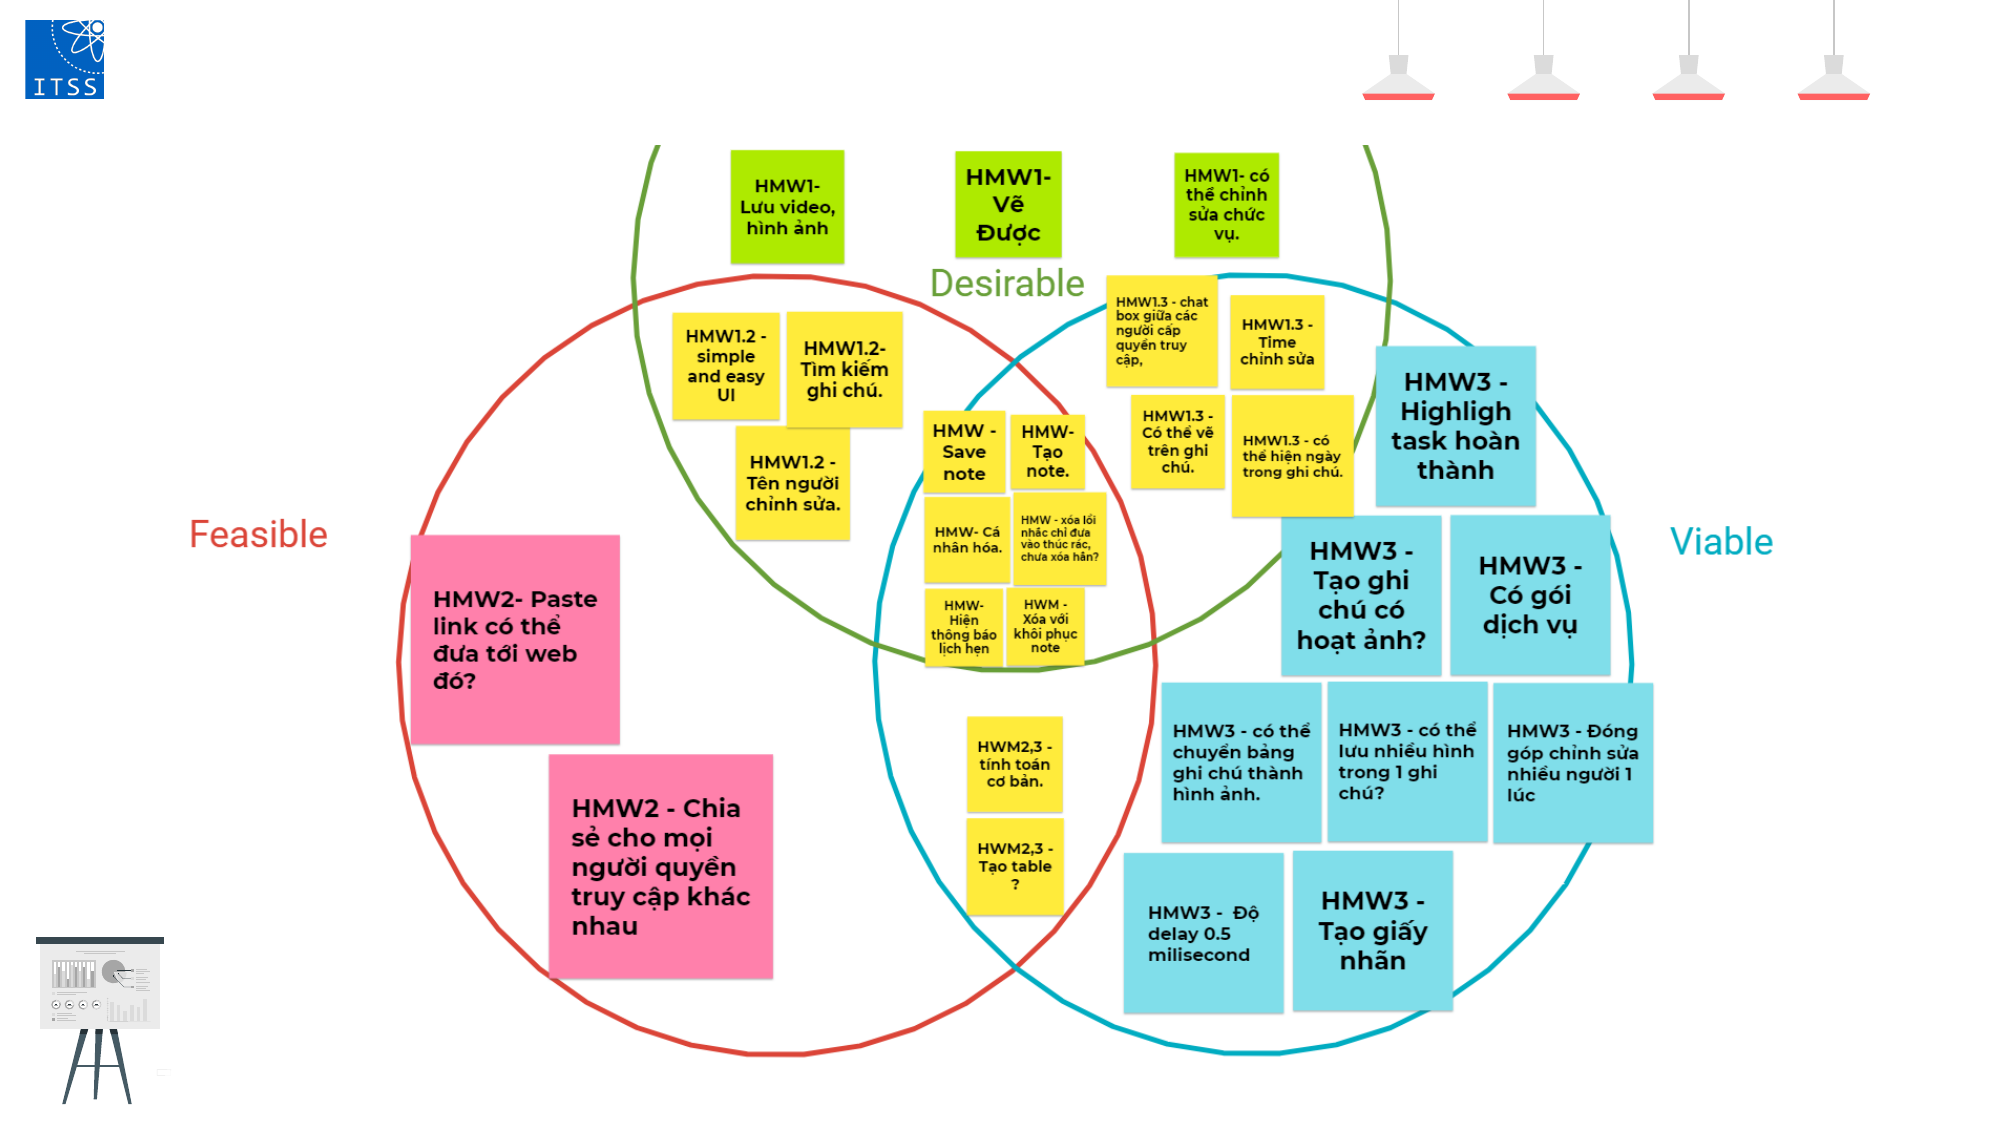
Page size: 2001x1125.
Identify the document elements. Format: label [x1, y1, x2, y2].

picture [25, 20, 104, 99]
picture [180, 145, 1820, 1066]
